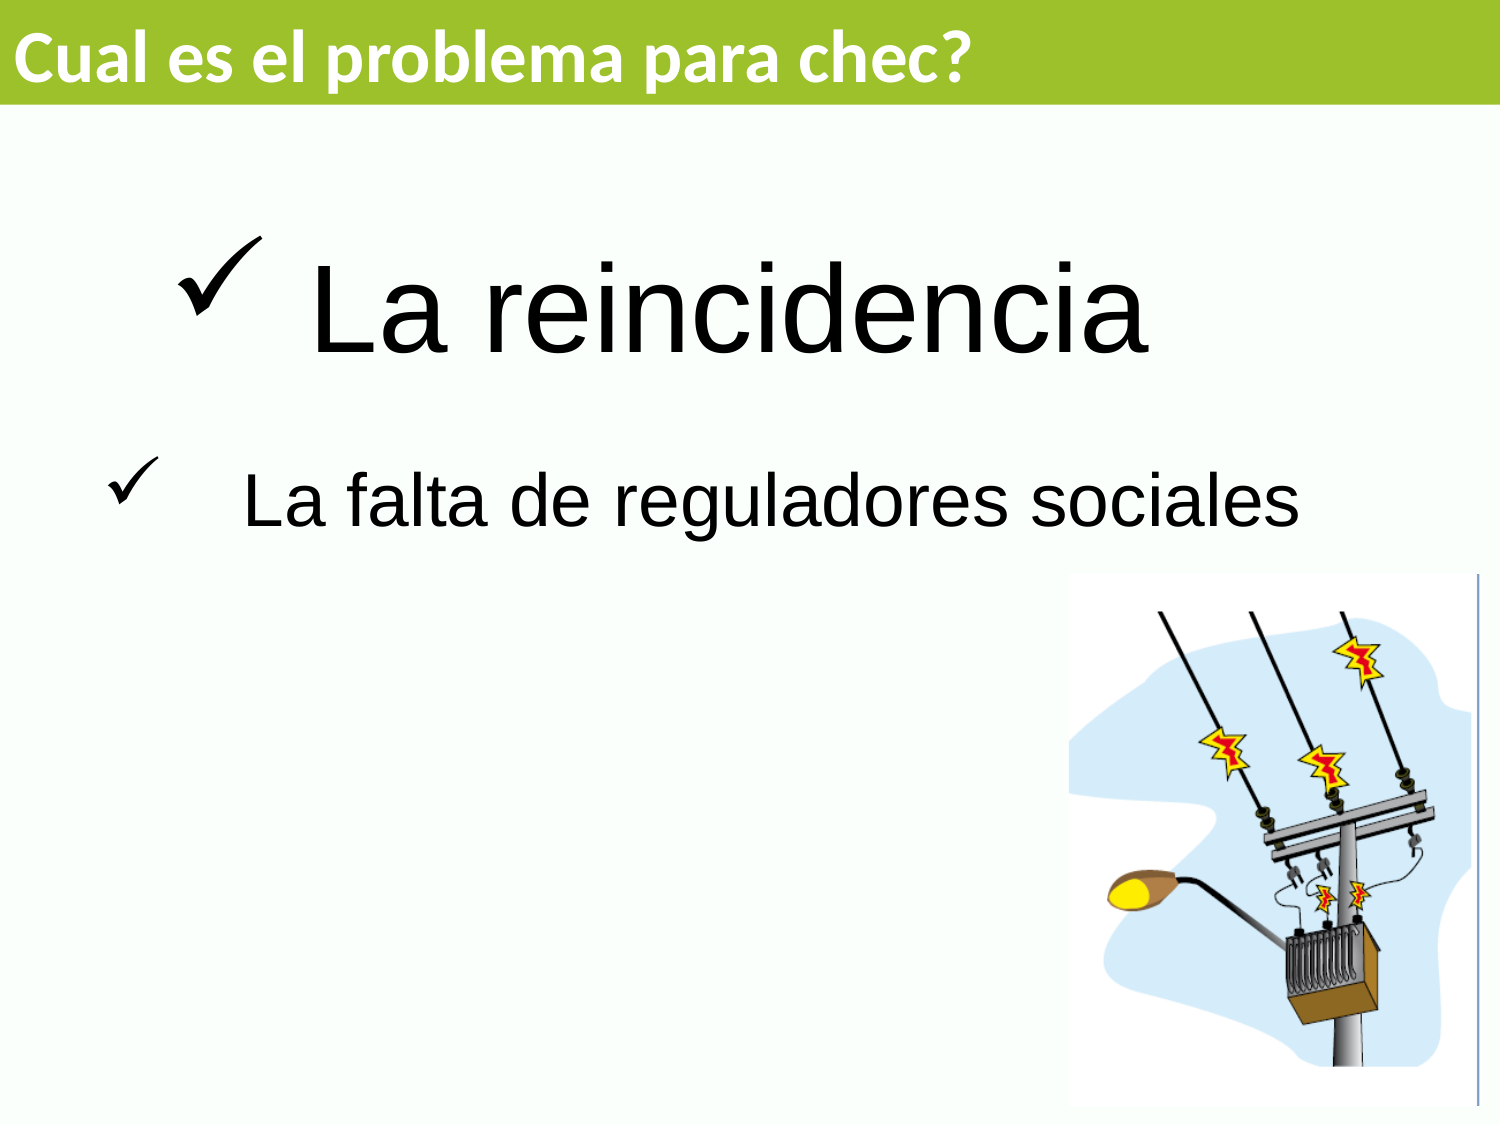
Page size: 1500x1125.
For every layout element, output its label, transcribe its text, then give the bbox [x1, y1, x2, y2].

text_box La reincidencia [153, 219, 1347, 385]
text_box La falta de reguladores sociales [87, 444, 1388, 550]
text_box Cual es el problema para chec? [0, 0, 1500, 105]
picture [1068, 573, 1483, 1106]
